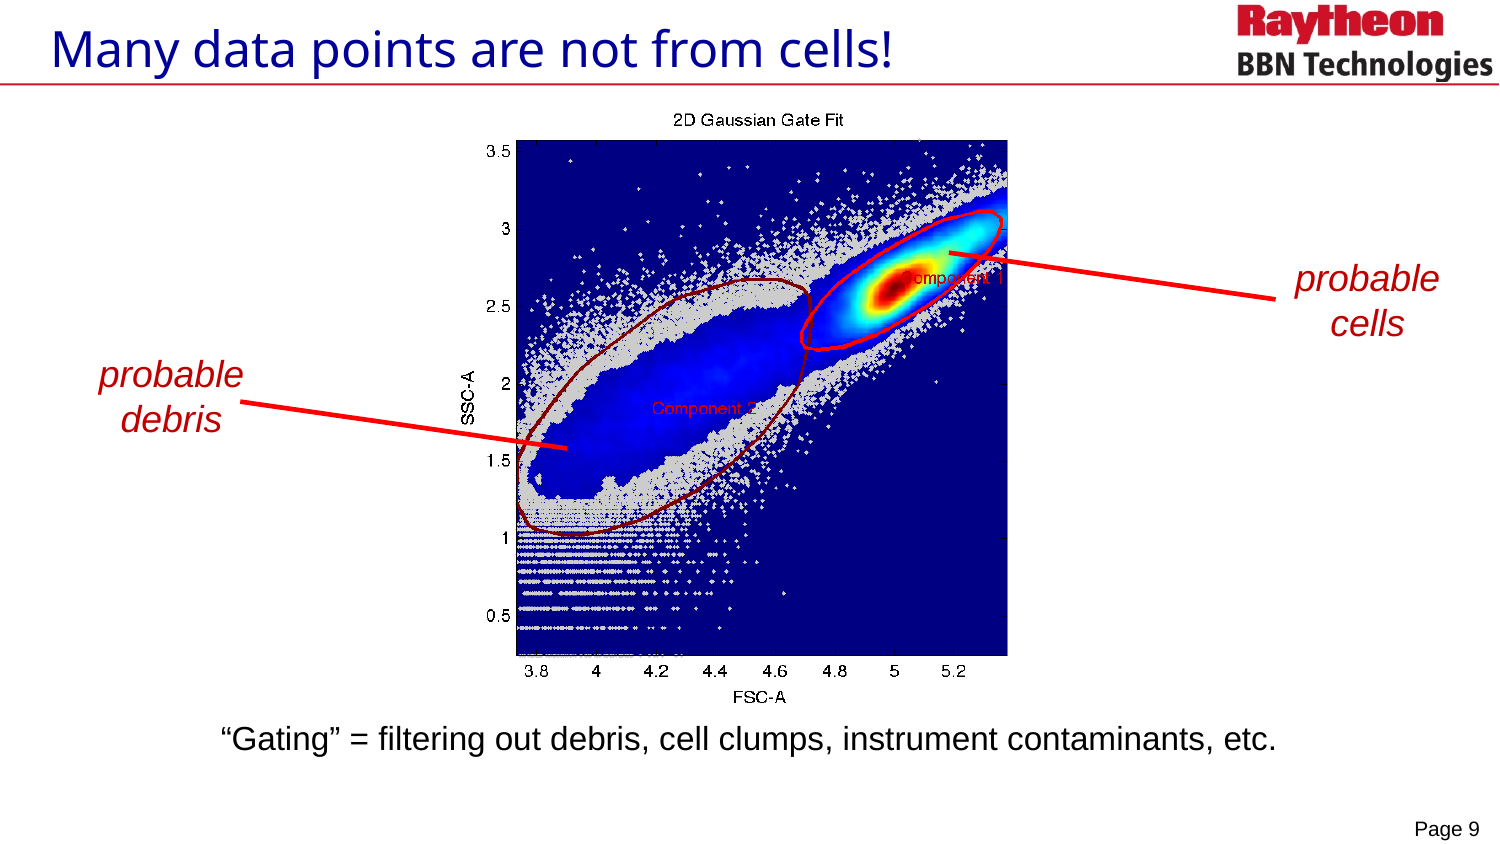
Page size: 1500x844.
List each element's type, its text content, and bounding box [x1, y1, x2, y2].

title Many data points are not from cells! [50, 12, 1203, 85]
text_box probable cells [1275, 246, 1460, 352]
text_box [948, 252, 1276, 300]
picture [1233, 1, 1495, 82]
list “Gating” = filtering out debris, cell clumps, instrument contaminants, etc. [50, 716, 1450, 767]
picture [433, 91, 1067, 725]
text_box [239, 401, 568, 449]
text_box probable debris [79, 342, 264, 448]
